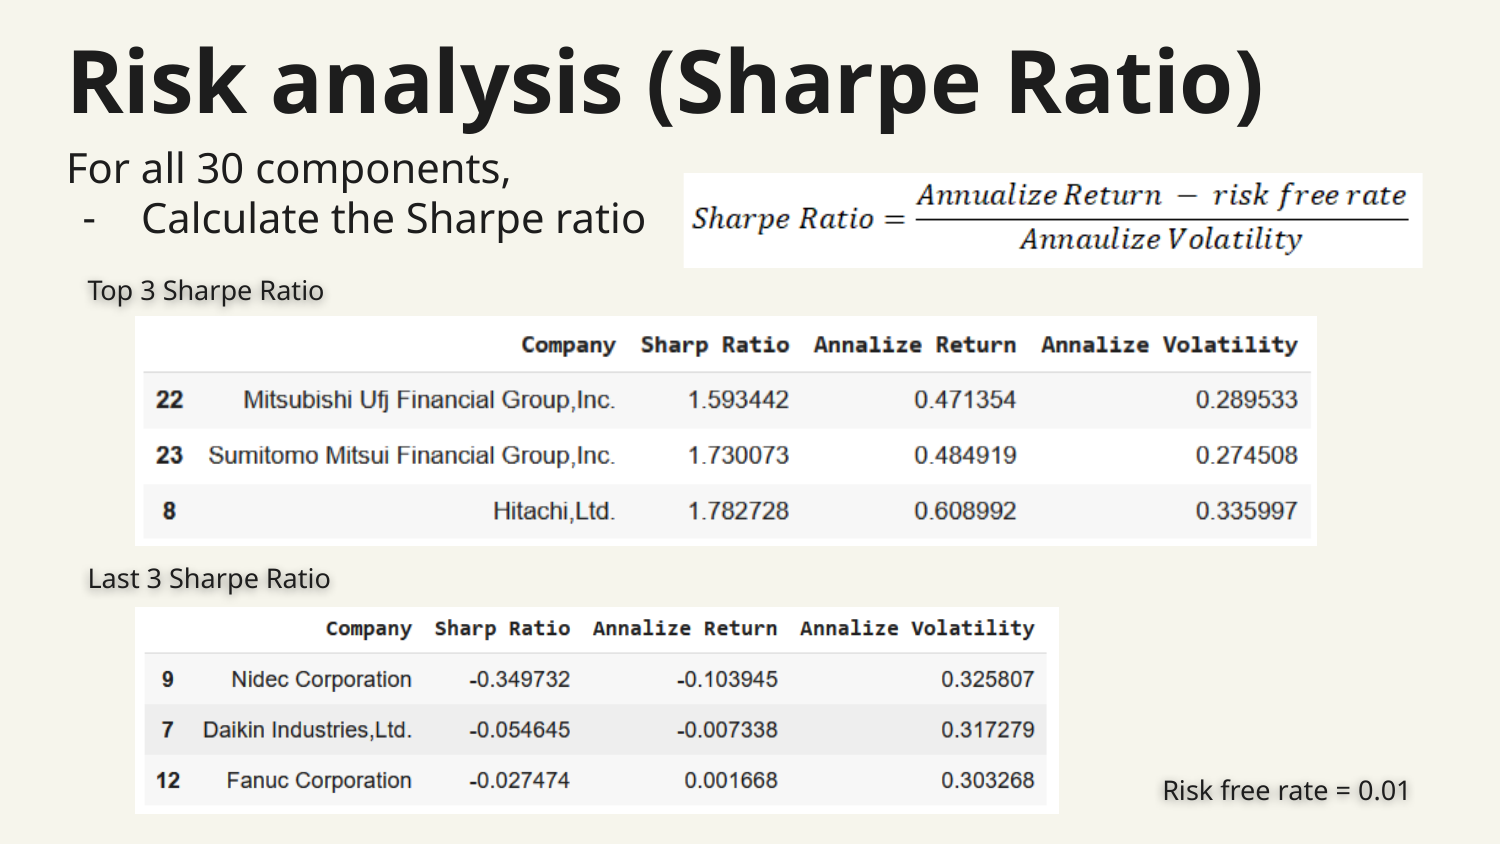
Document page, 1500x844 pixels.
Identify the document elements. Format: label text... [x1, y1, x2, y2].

text_box Risk free rate = 0.01 [1147, 757, 1469, 819]
list For all 30 components, Calculate the Sharpe ratio [51, 126, 1449, 687]
picture [134, 606, 1059, 814]
picture [683, 173, 1423, 268]
picture [134, 316, 1317, 547]
text_box Last 3 Sharpe Ratio [72, 546, 564, 608]
text_box Top 3 Sharpe Ratio [72, 258, 564, 319]
title Risk analysis (Sharpe Ratio) [51, 10, 1449, 105]
